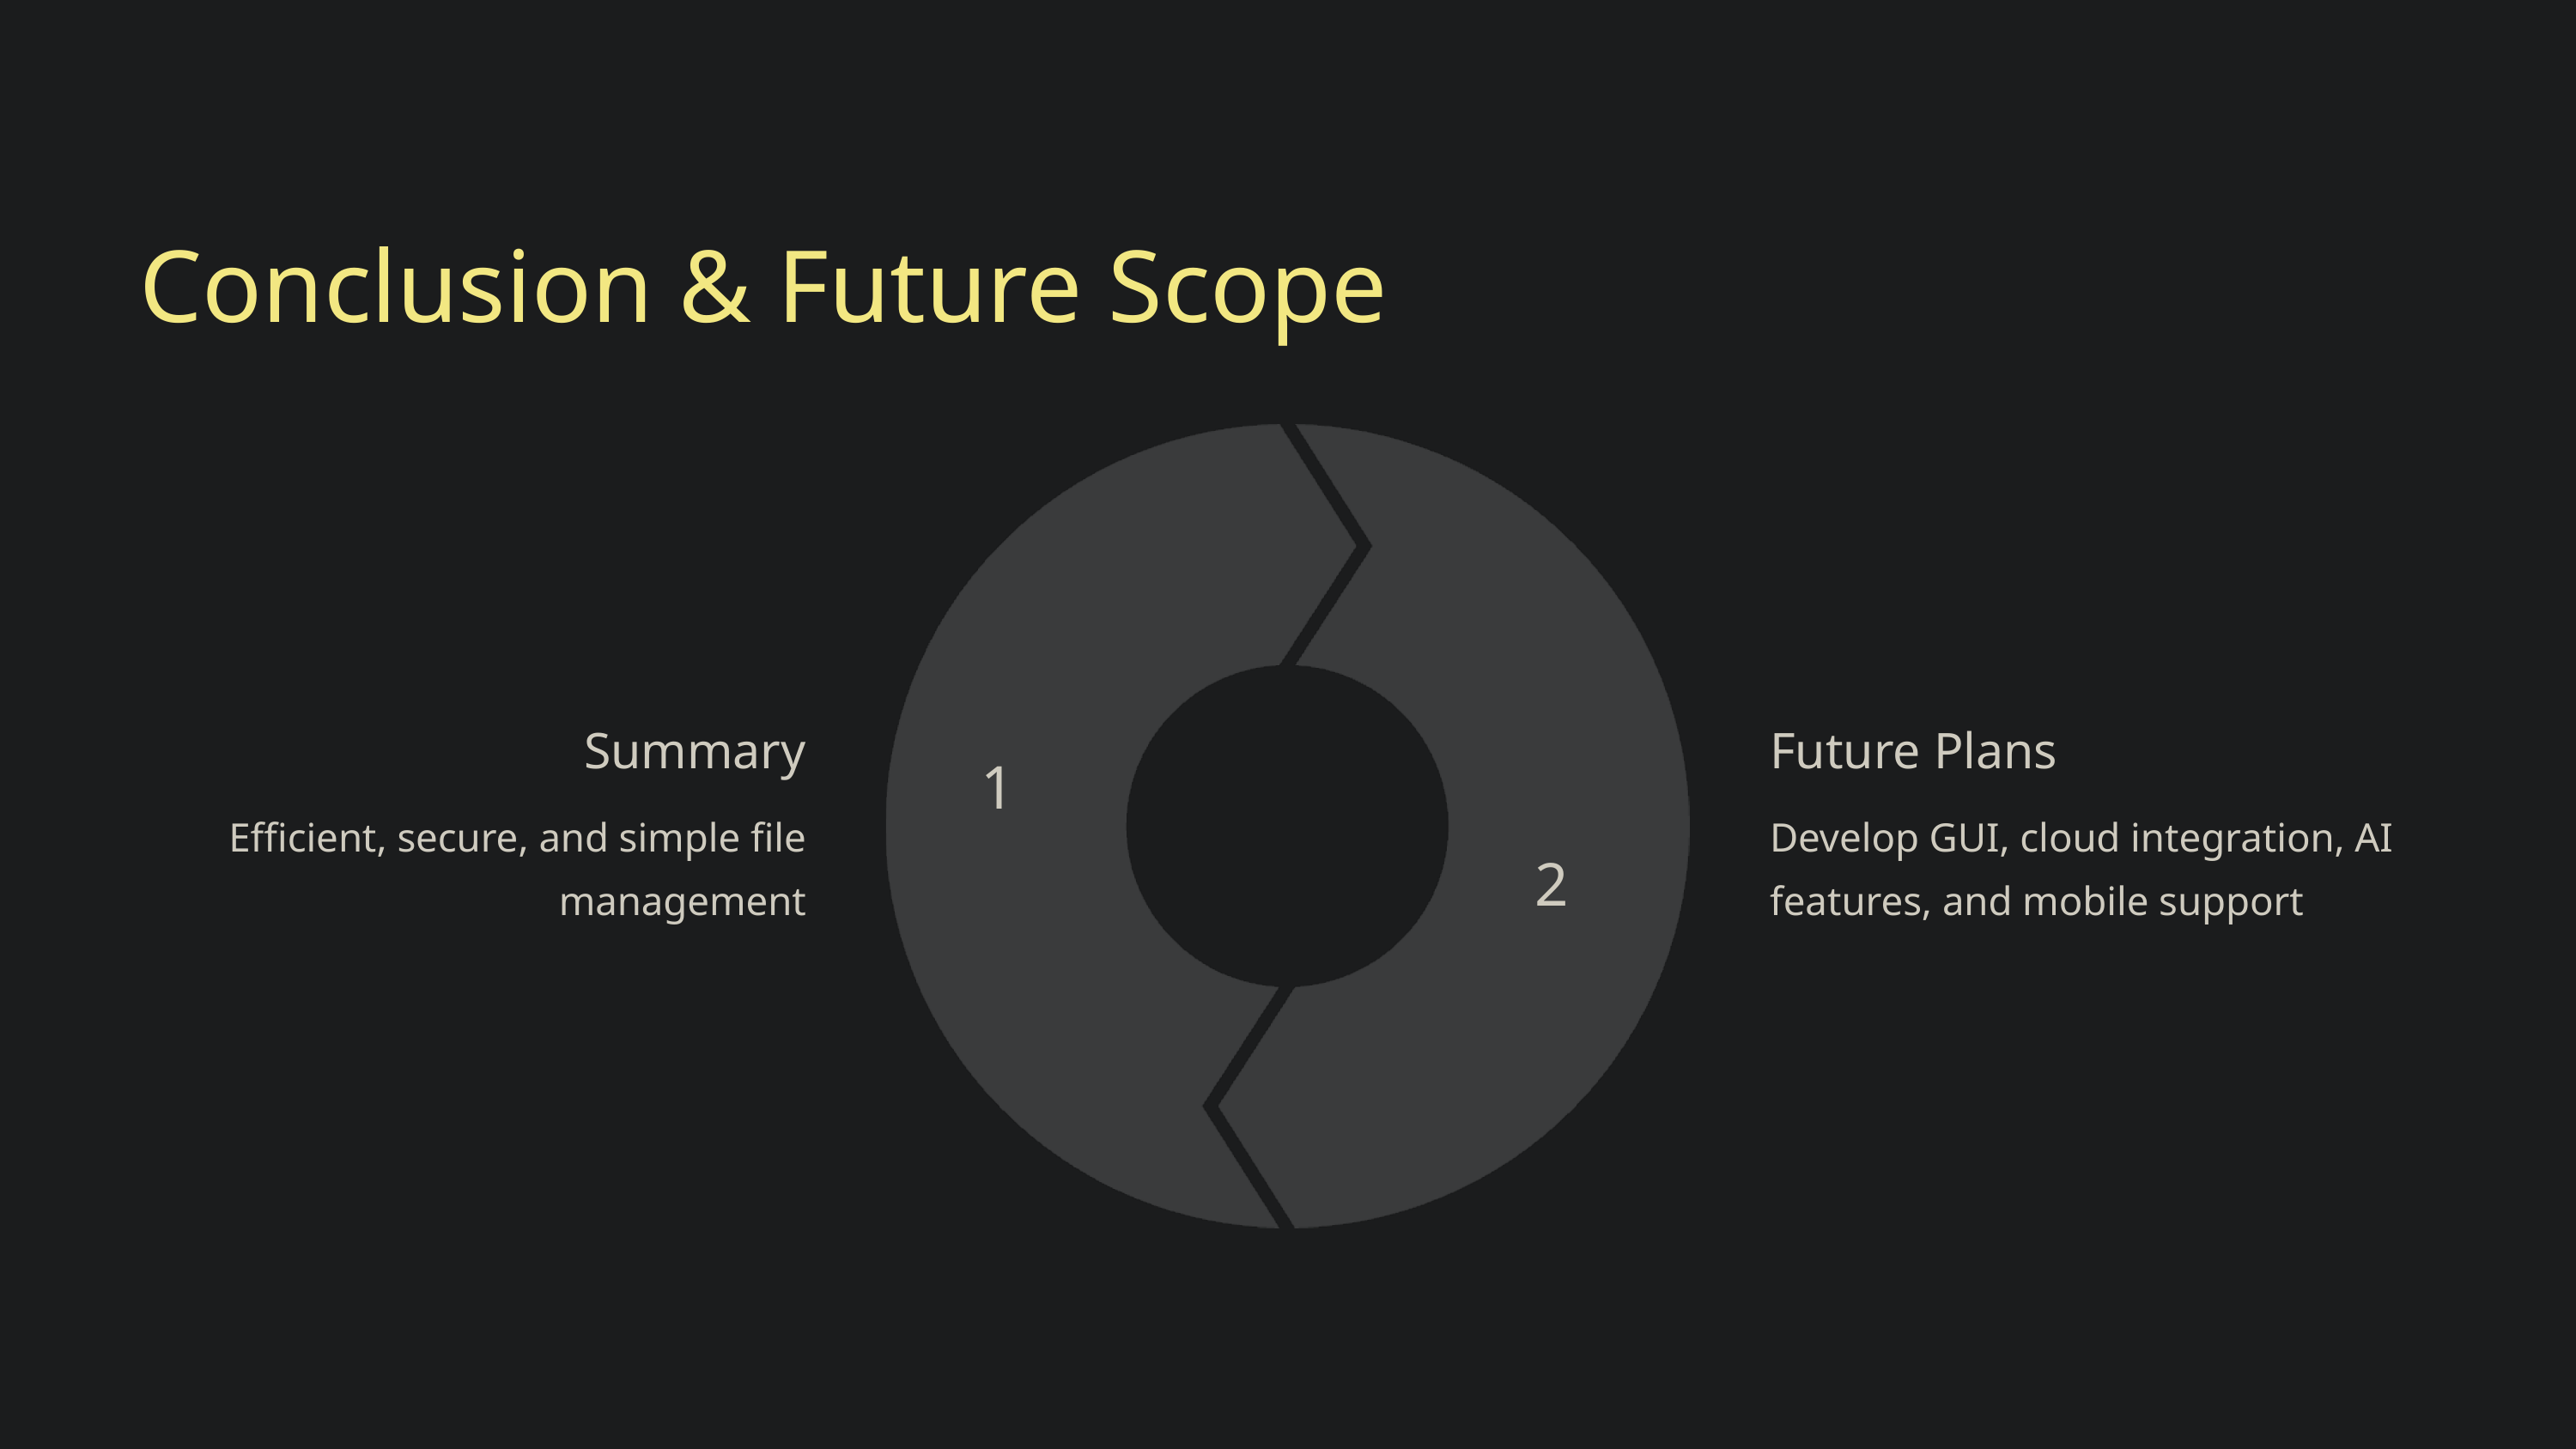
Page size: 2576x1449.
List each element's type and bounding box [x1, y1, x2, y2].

text_box [0, 0, 2576, 1449]
text_box [1769, 805, 2437, 934]
text_box [1769, 718, 2269, 783]
text_box [307, 718, 807, 783]
text_box [1534, 837, 1595, 912]
text_box [981, 740, 1042, 816]
text_box [139, 220, 1466, 346]
text_box [139, 805, 807, 934]
